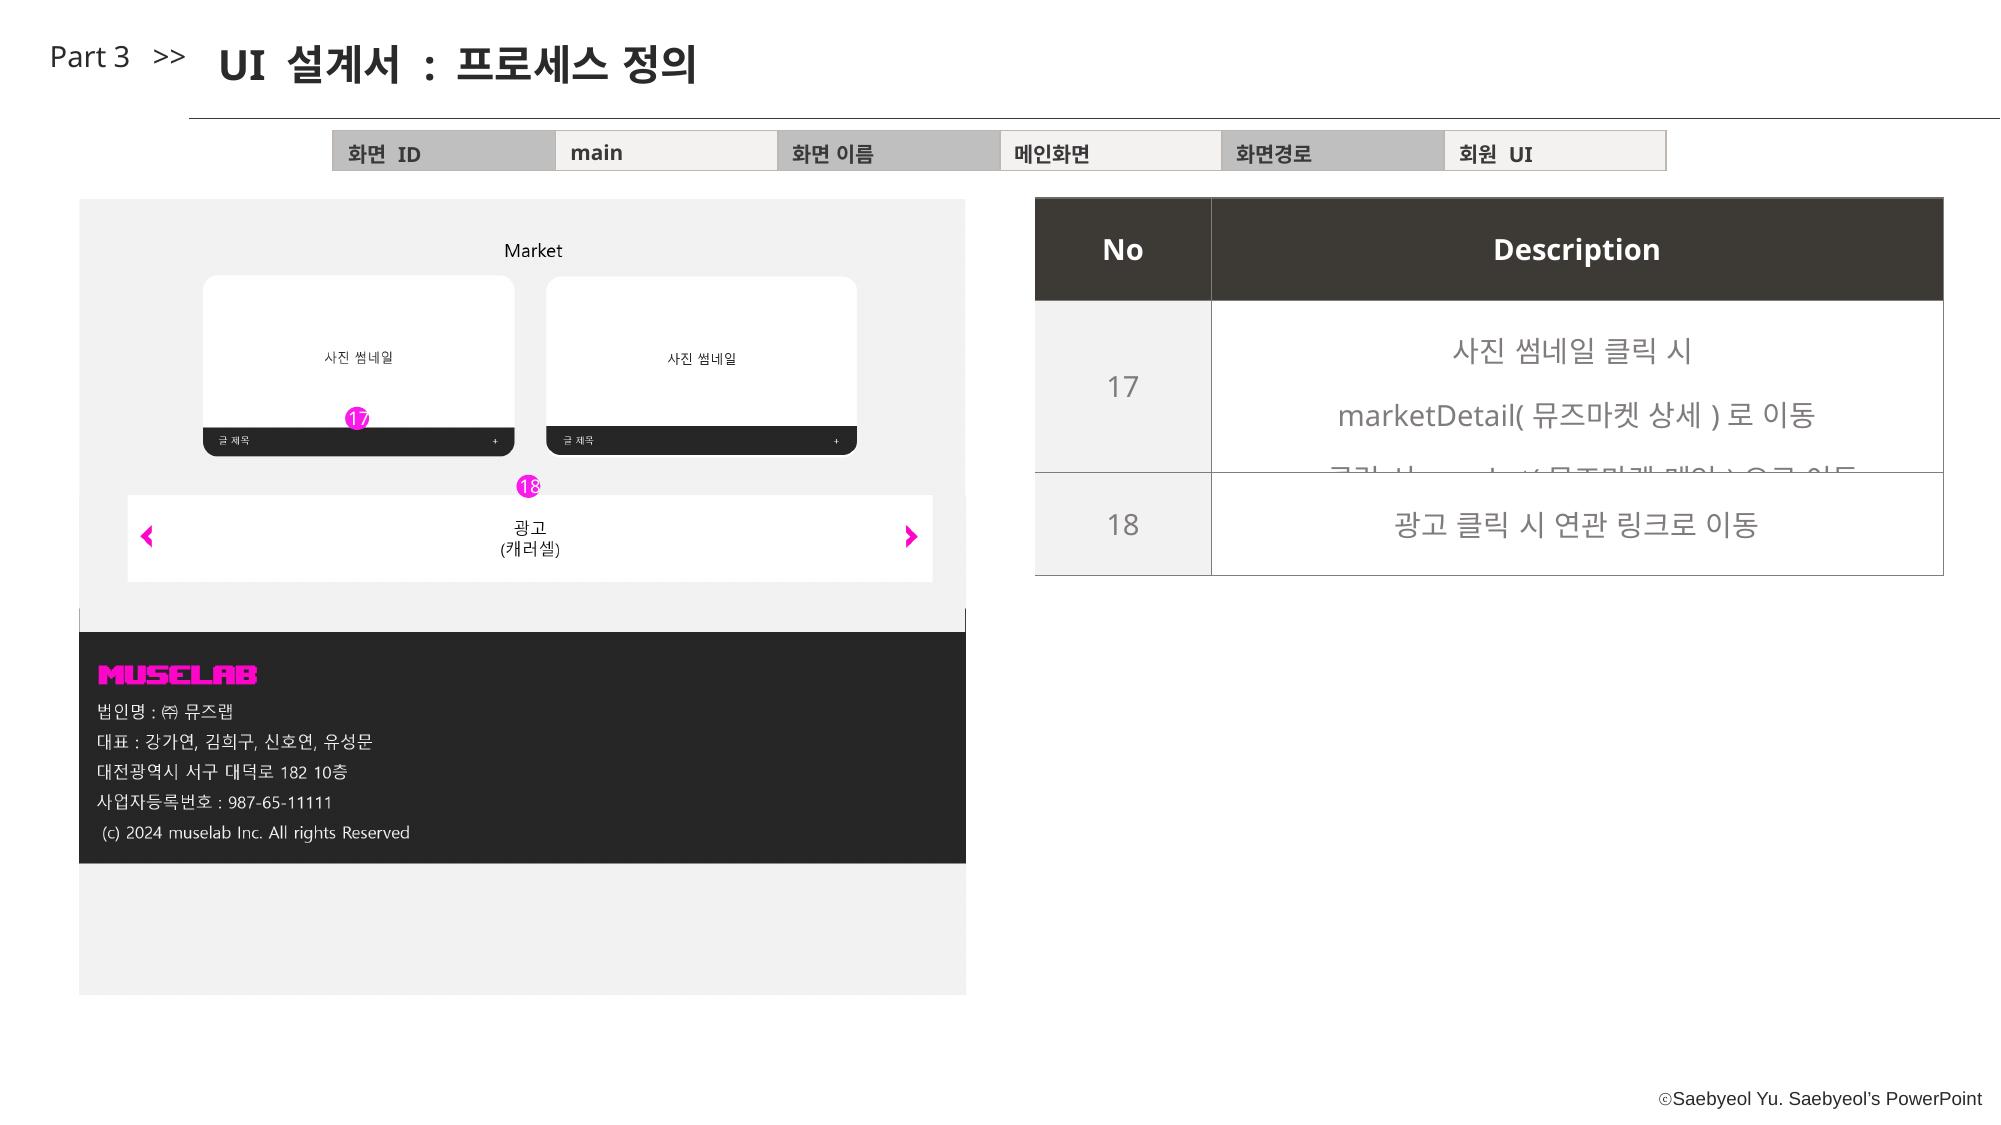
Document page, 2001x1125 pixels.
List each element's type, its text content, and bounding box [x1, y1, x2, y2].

table_header 화면 이름 [779, 131, 999, 170]
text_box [333, 399, 406, 437]
table_cell 17 [1035, 301, 1211, 472]
text_box Part 3 >> [34, 30, 202, 81]
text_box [79, 199, 966, 995]
table_cell 광고 클릭 시 연관 링크로 이동 [1212, 473, 1943, 575]
text_box UI 설계서 : 프로세스 정의 [203, 31, 714, 97]
table_header 메인화면 [1001, 131, 1221, 170]
table_header 화면경로 [1223, 131, 1443, 170]
table_header main [556, 131, 777, 170]
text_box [504, 466, 577, 505]
table_cell 사진 썸네일 클릭 시 marketDetail(뮤즈마켓 상세)로 이동 + 클릭 시 market(뮤즈마켓 메인)으로 이동 [1212, 301, 1943, 472]
table_header 회원 UI [1445, 131, 1665, 170]
table_header Description [1212, 199, 1943, 300]
table_cell 18 [1035, 473, 1211, 575]
table_header No [1035, 199, 1211, 300]
table_header 화면 ID [334, 131, 555, 170]
